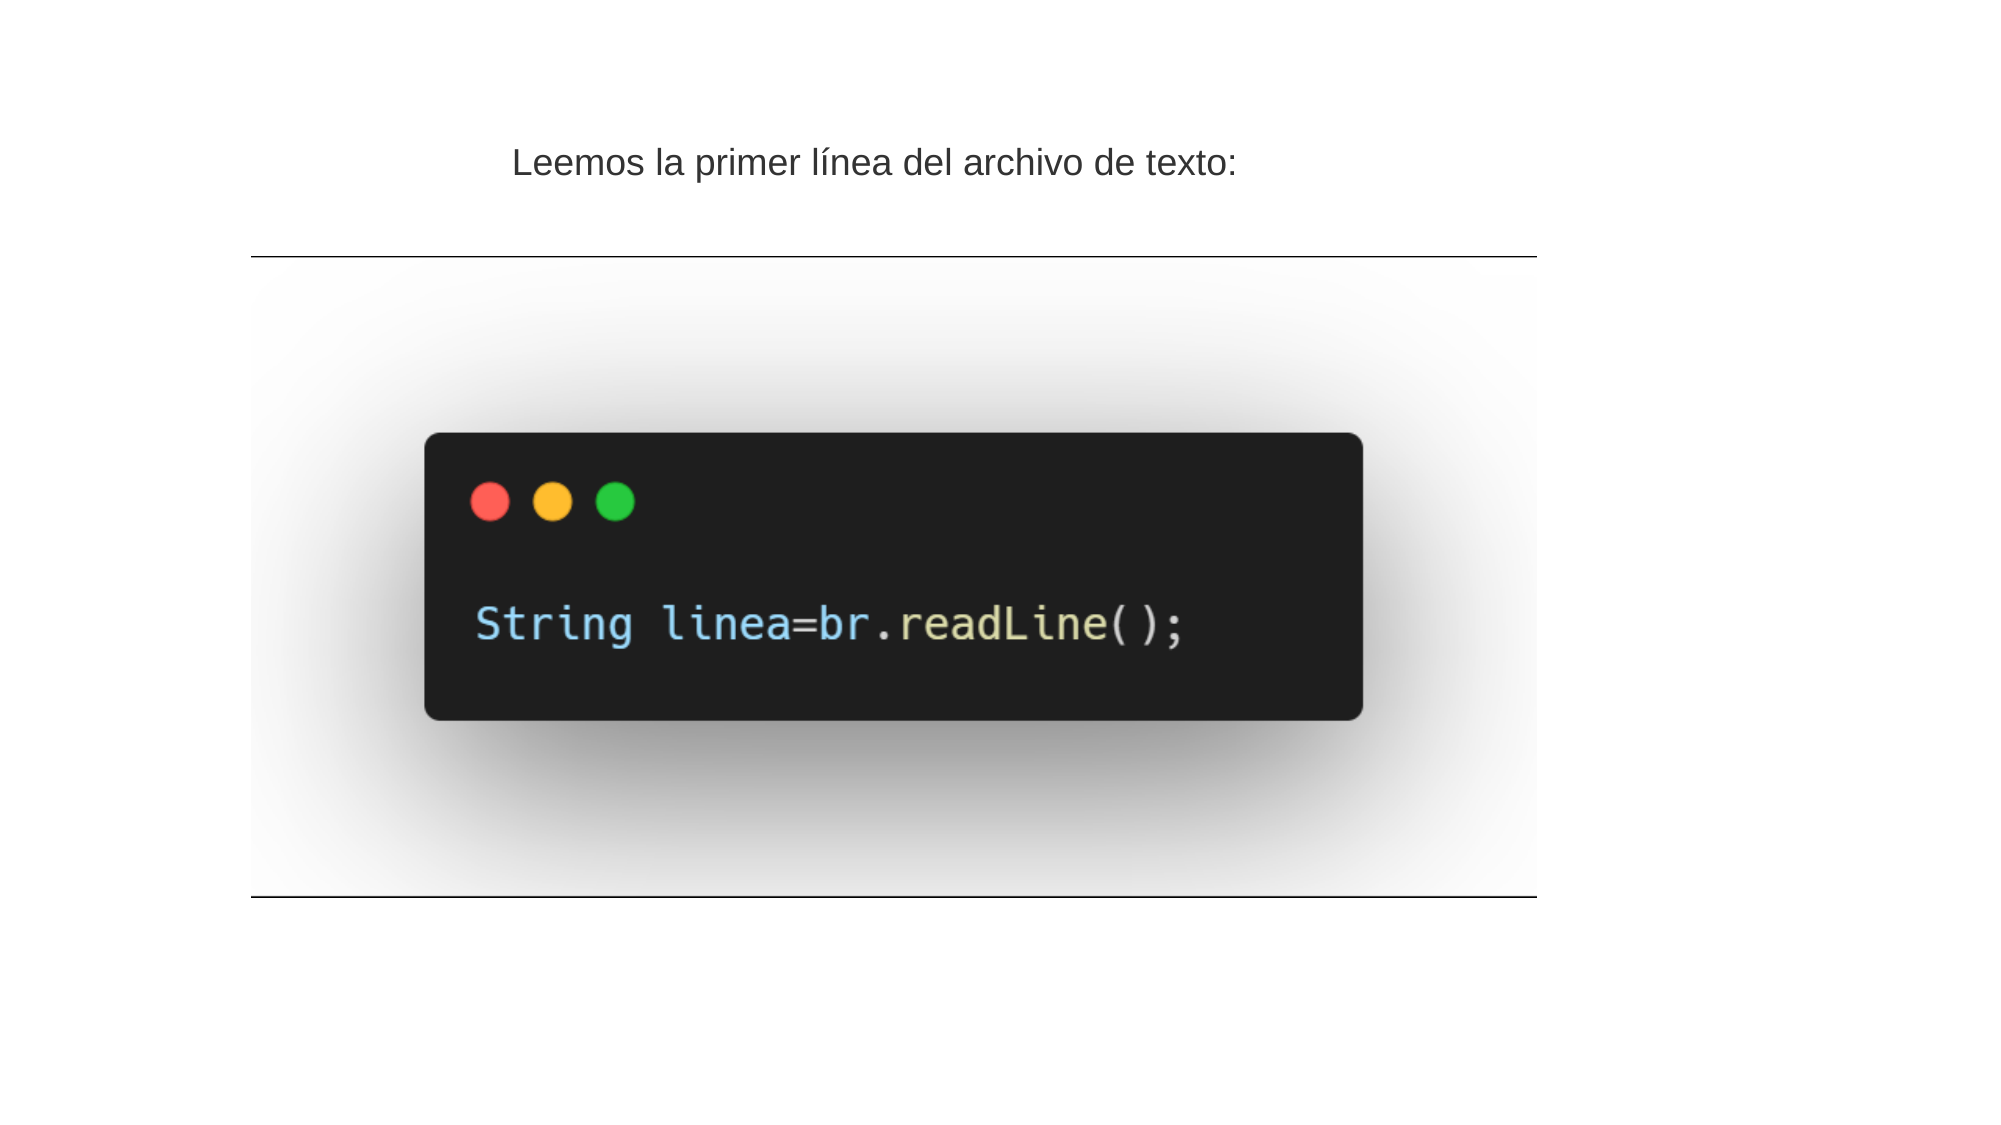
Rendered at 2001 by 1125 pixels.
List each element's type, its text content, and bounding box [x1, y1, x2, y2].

picture [251, 256, 1537, 898]
text_box Leemos la primer línea del archivo de texto: [497, 130, 1253, 191]
